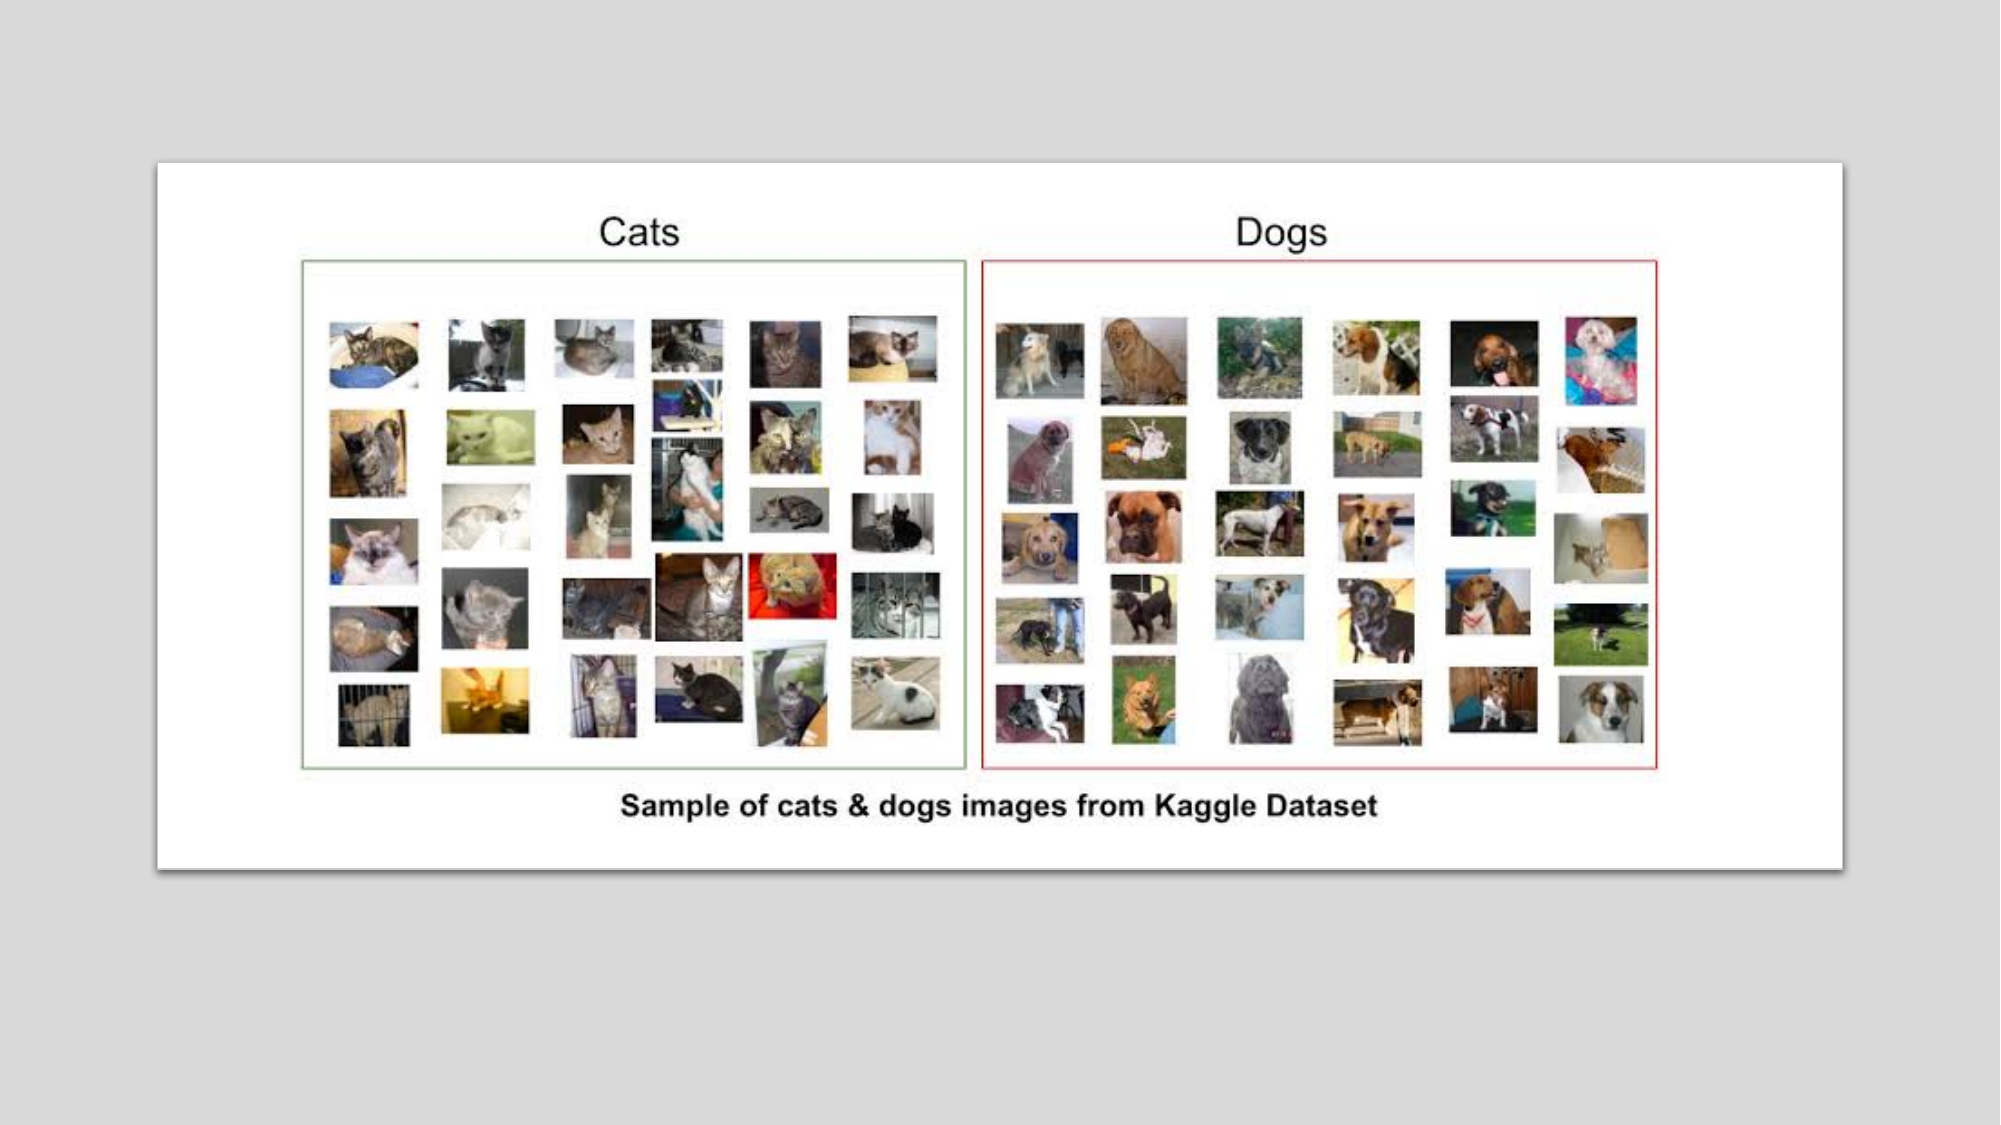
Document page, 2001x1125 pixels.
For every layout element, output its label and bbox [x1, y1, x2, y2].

picture [210, 185, 1790, 840]
text_box [0, 0, 2000, 1125]
text_box [156, 161, 1844, 870]
